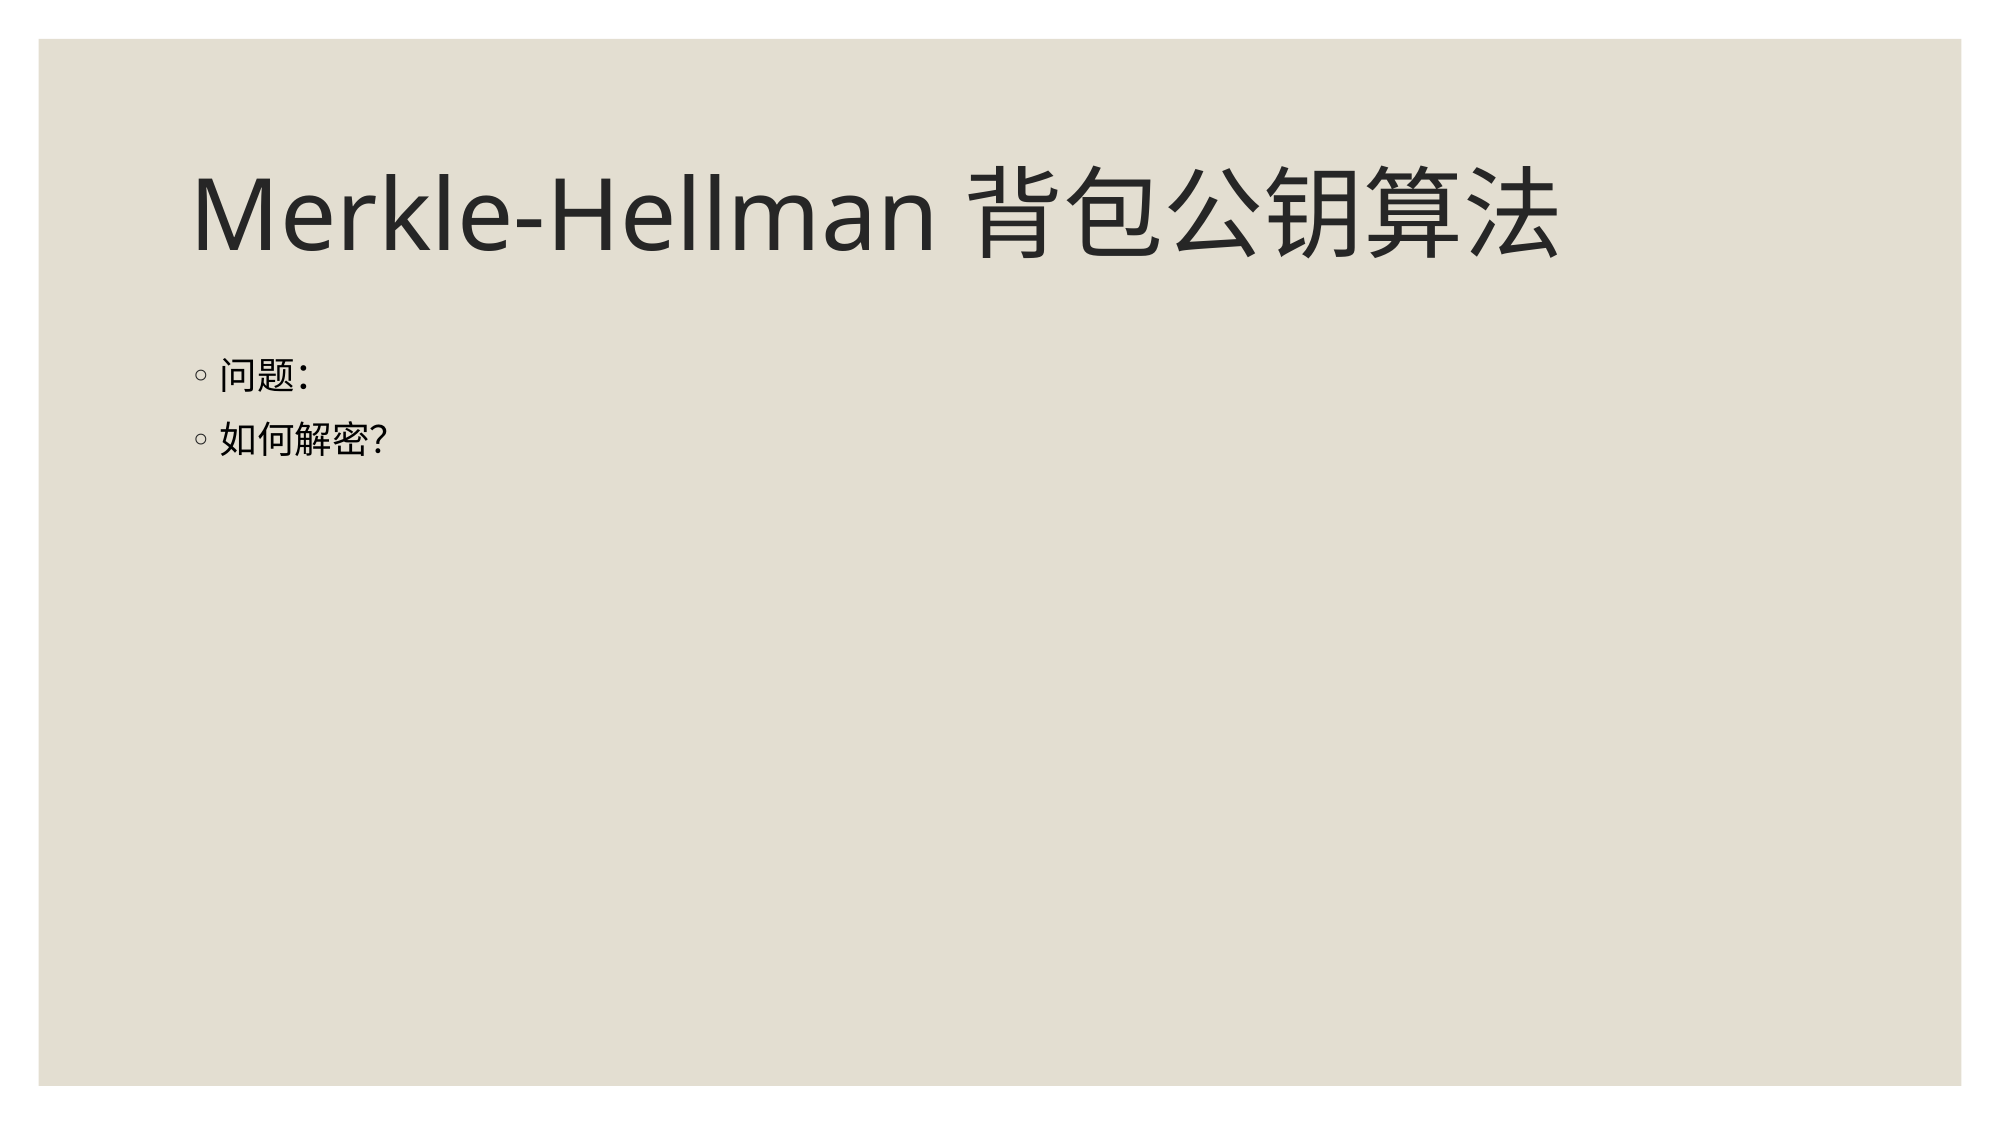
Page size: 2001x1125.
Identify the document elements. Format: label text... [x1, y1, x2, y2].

list 问题： 如何解密？ [174, 345, 1825, 990]
title Merkle-Hellman背包公钥算法 [174, 105, 1825, 331]
